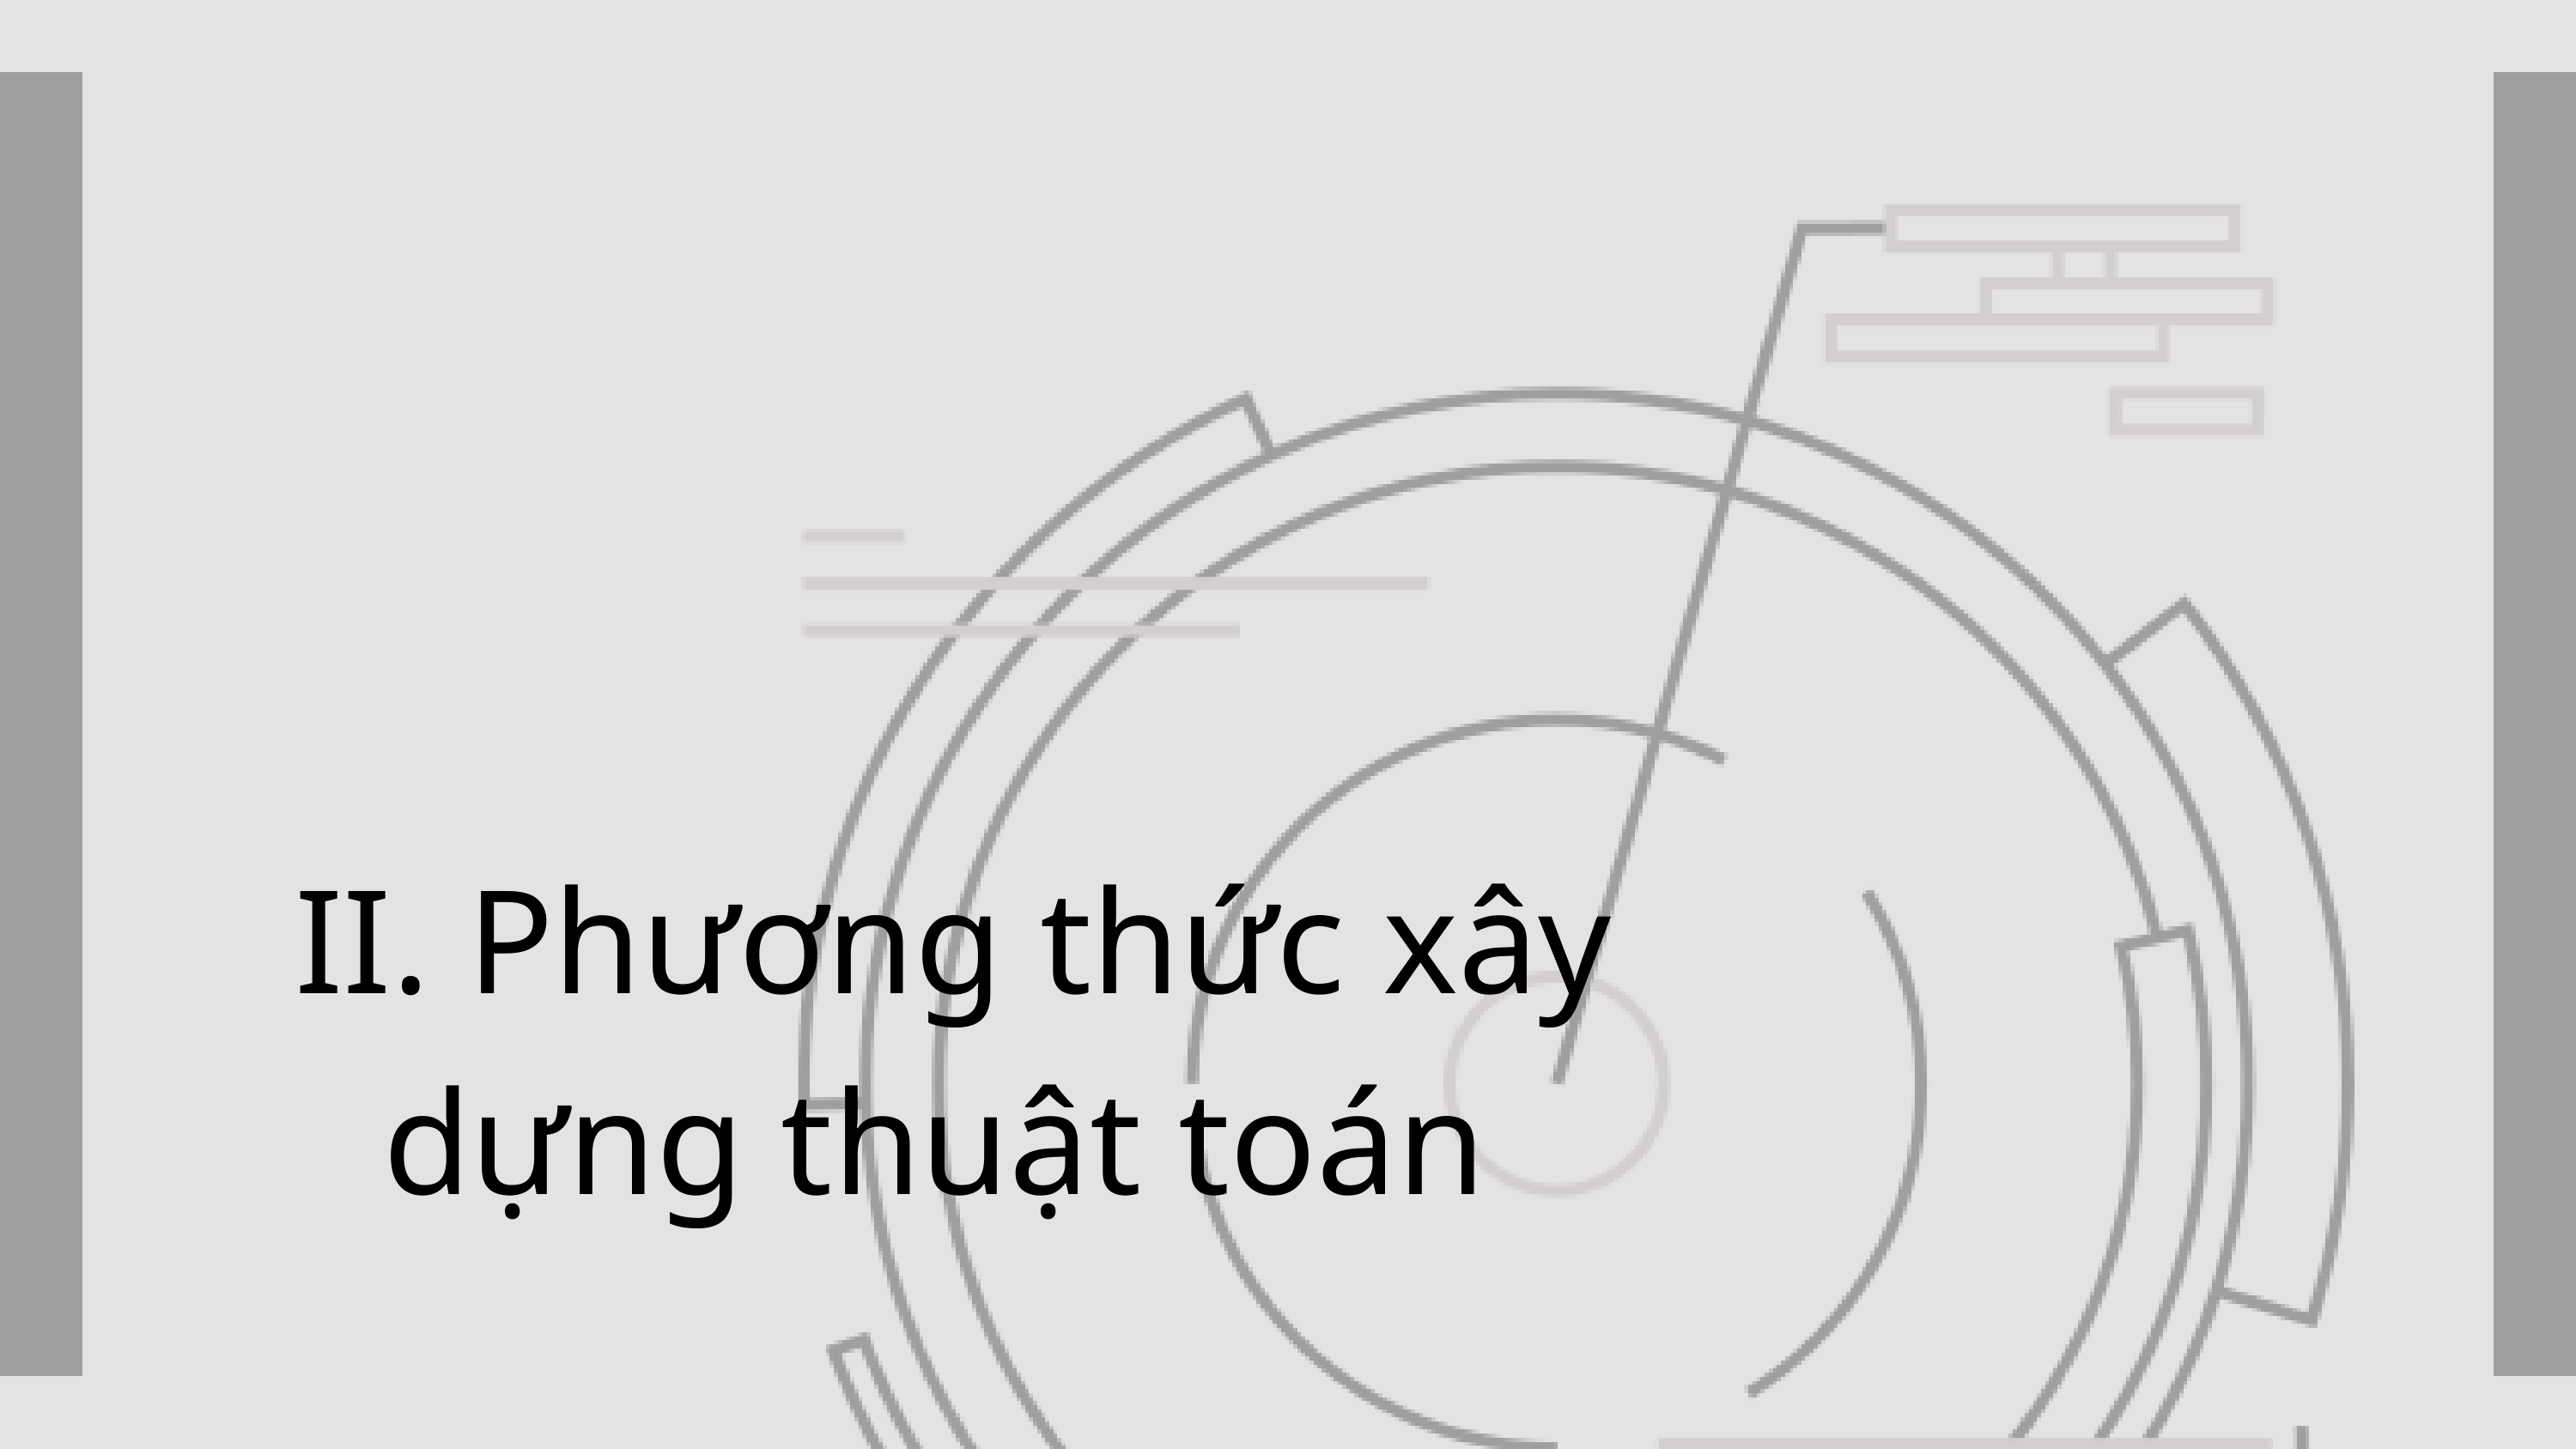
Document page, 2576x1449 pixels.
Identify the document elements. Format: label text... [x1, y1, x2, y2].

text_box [0, 72, 82, 1377]
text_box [2493, 72, 2576, 1377]
text_box II. Phương thức xây dựng thuật toán [121, 822, 1749, 1223]
text_box [798, 204, 2354, 1449]
